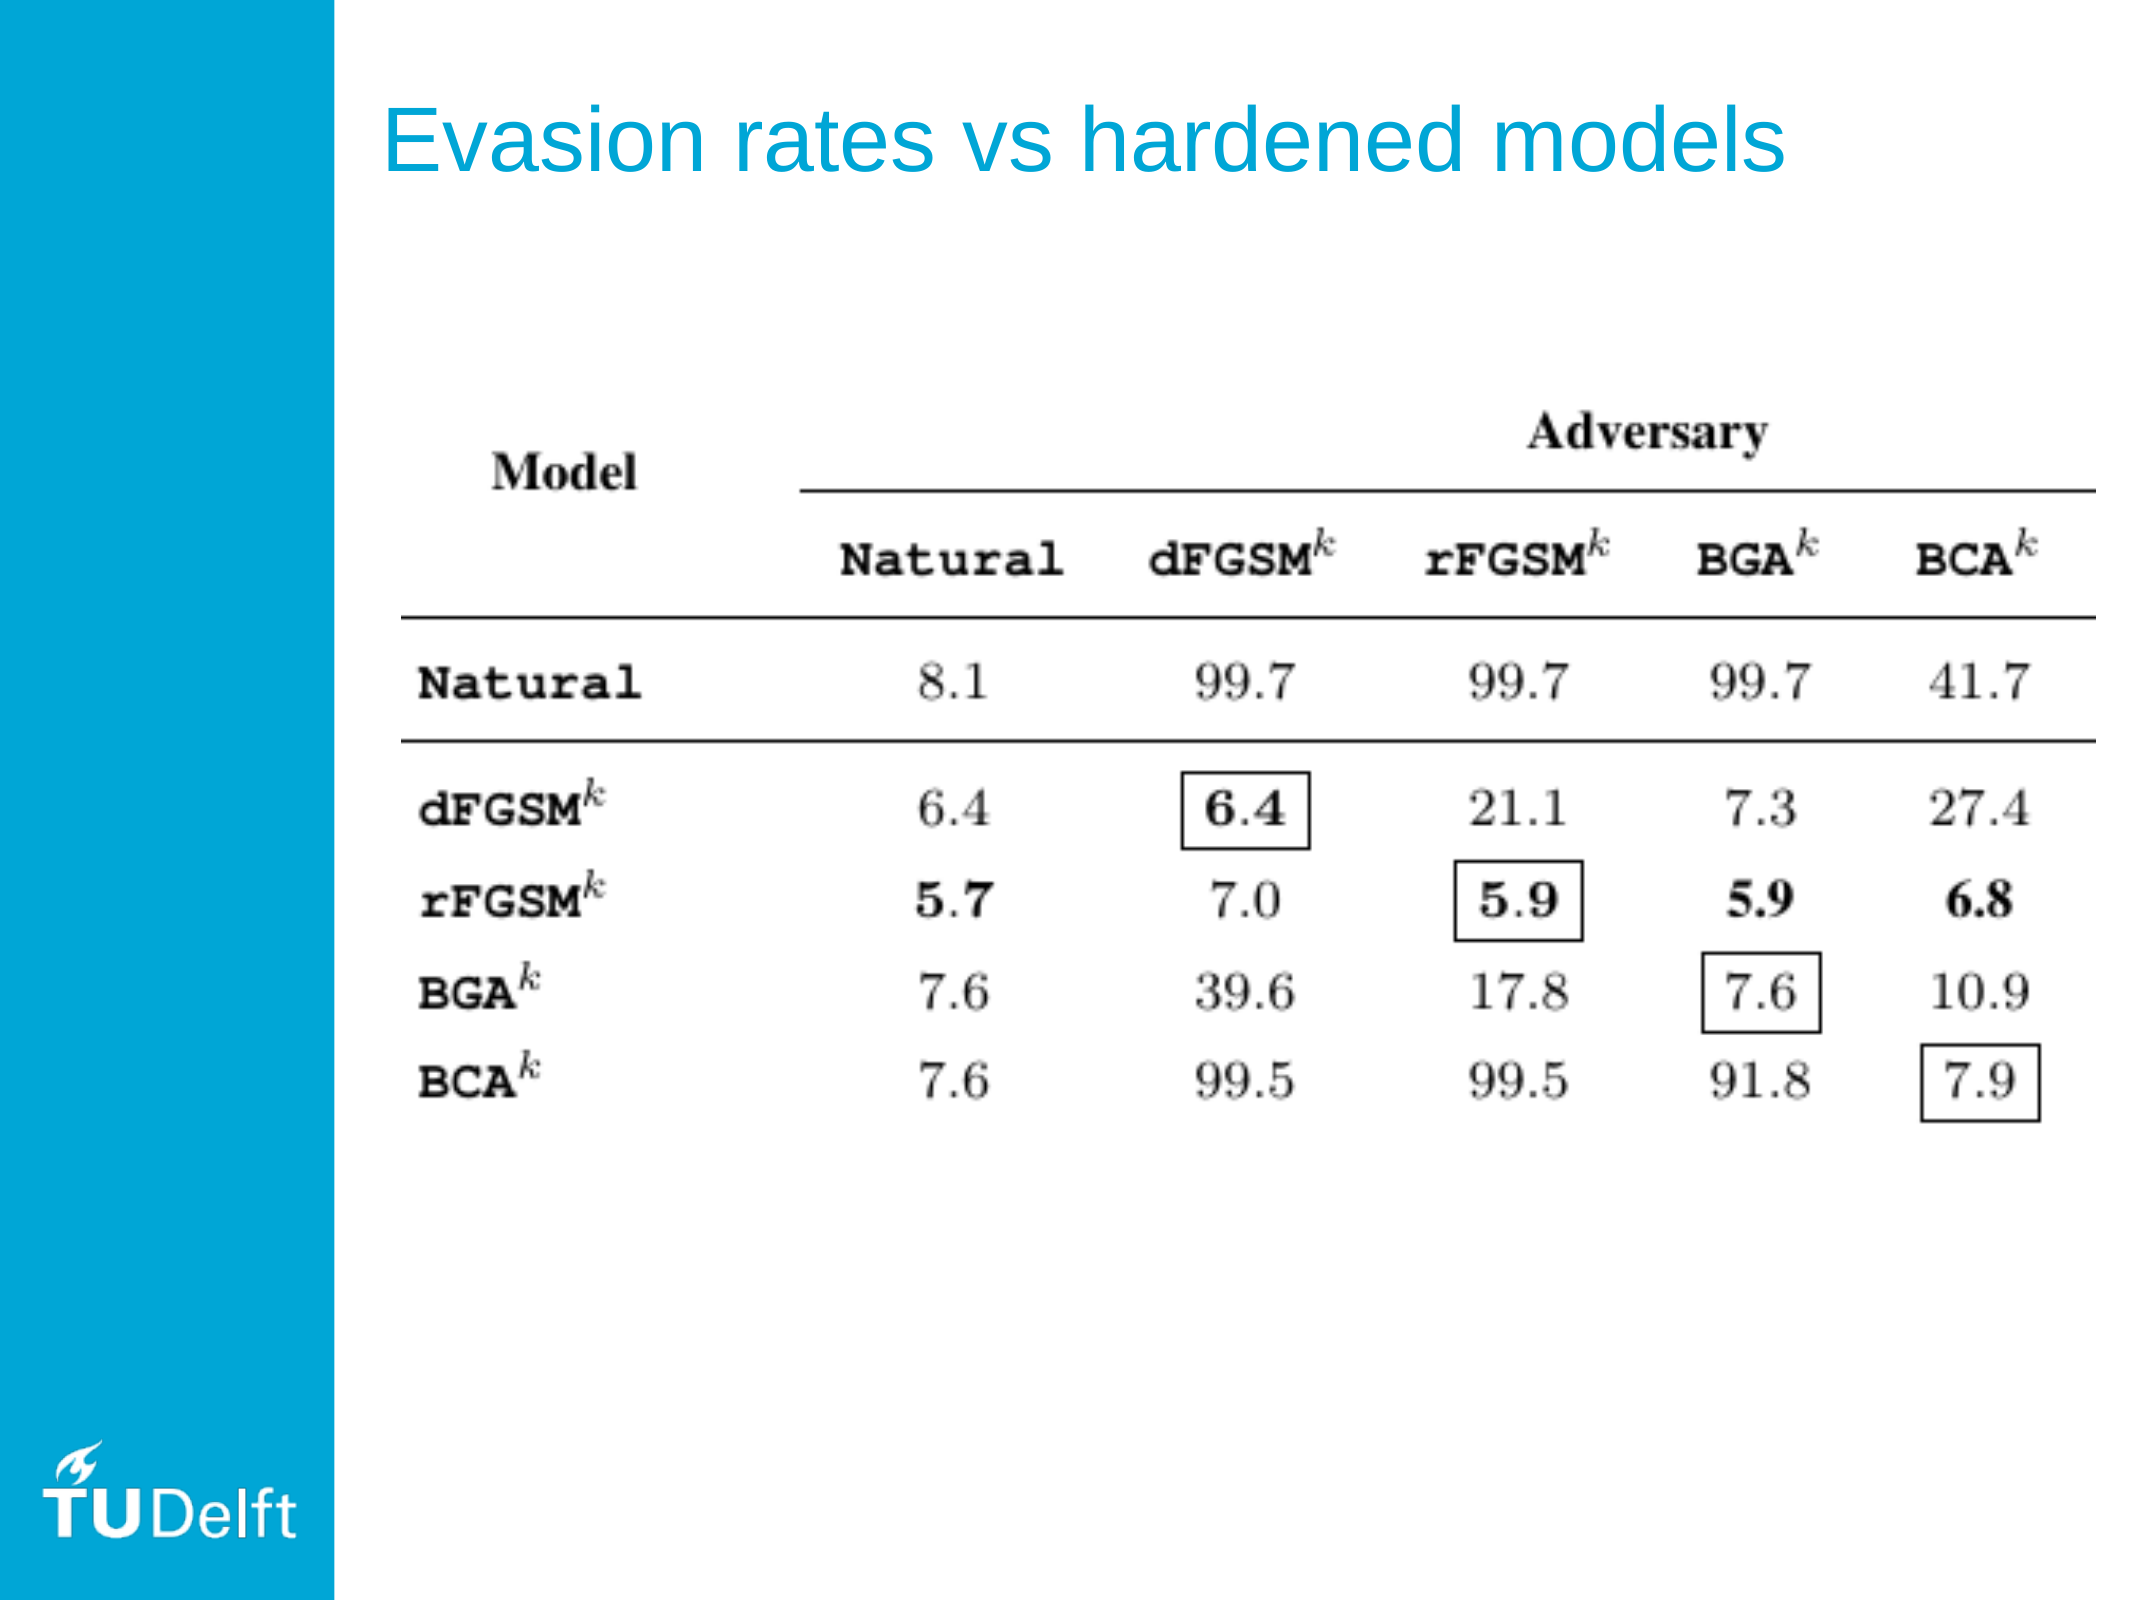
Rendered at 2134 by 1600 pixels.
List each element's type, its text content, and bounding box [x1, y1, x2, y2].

picture [400, 386, 2097, 1130]
title Evasion rates vs hardened models [381, 79, 2024, 328]
